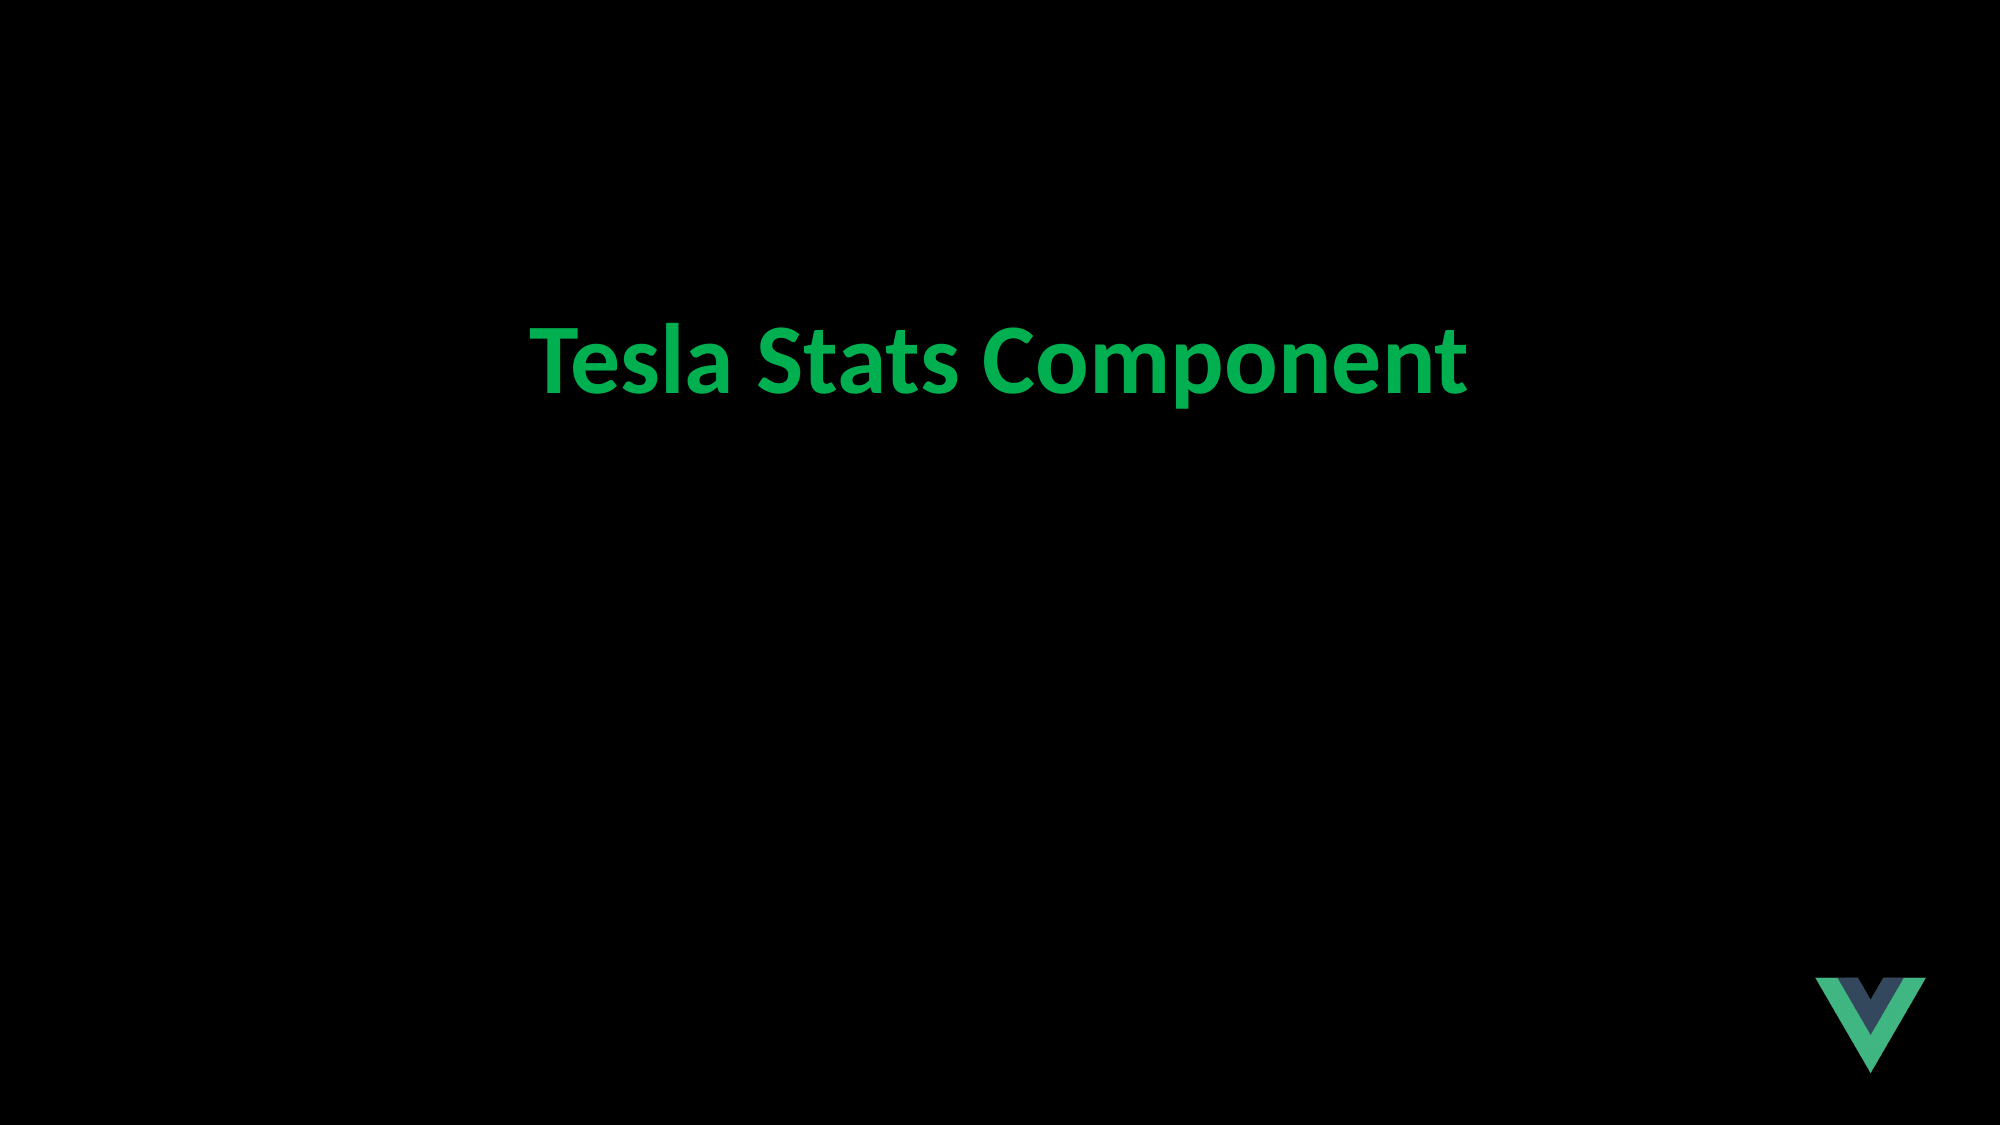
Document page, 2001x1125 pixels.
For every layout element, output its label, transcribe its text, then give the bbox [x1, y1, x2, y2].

list Tesla Stats Component [137, 299, 1863, 1014]
picture [1815, 970, 1926, 1081]
